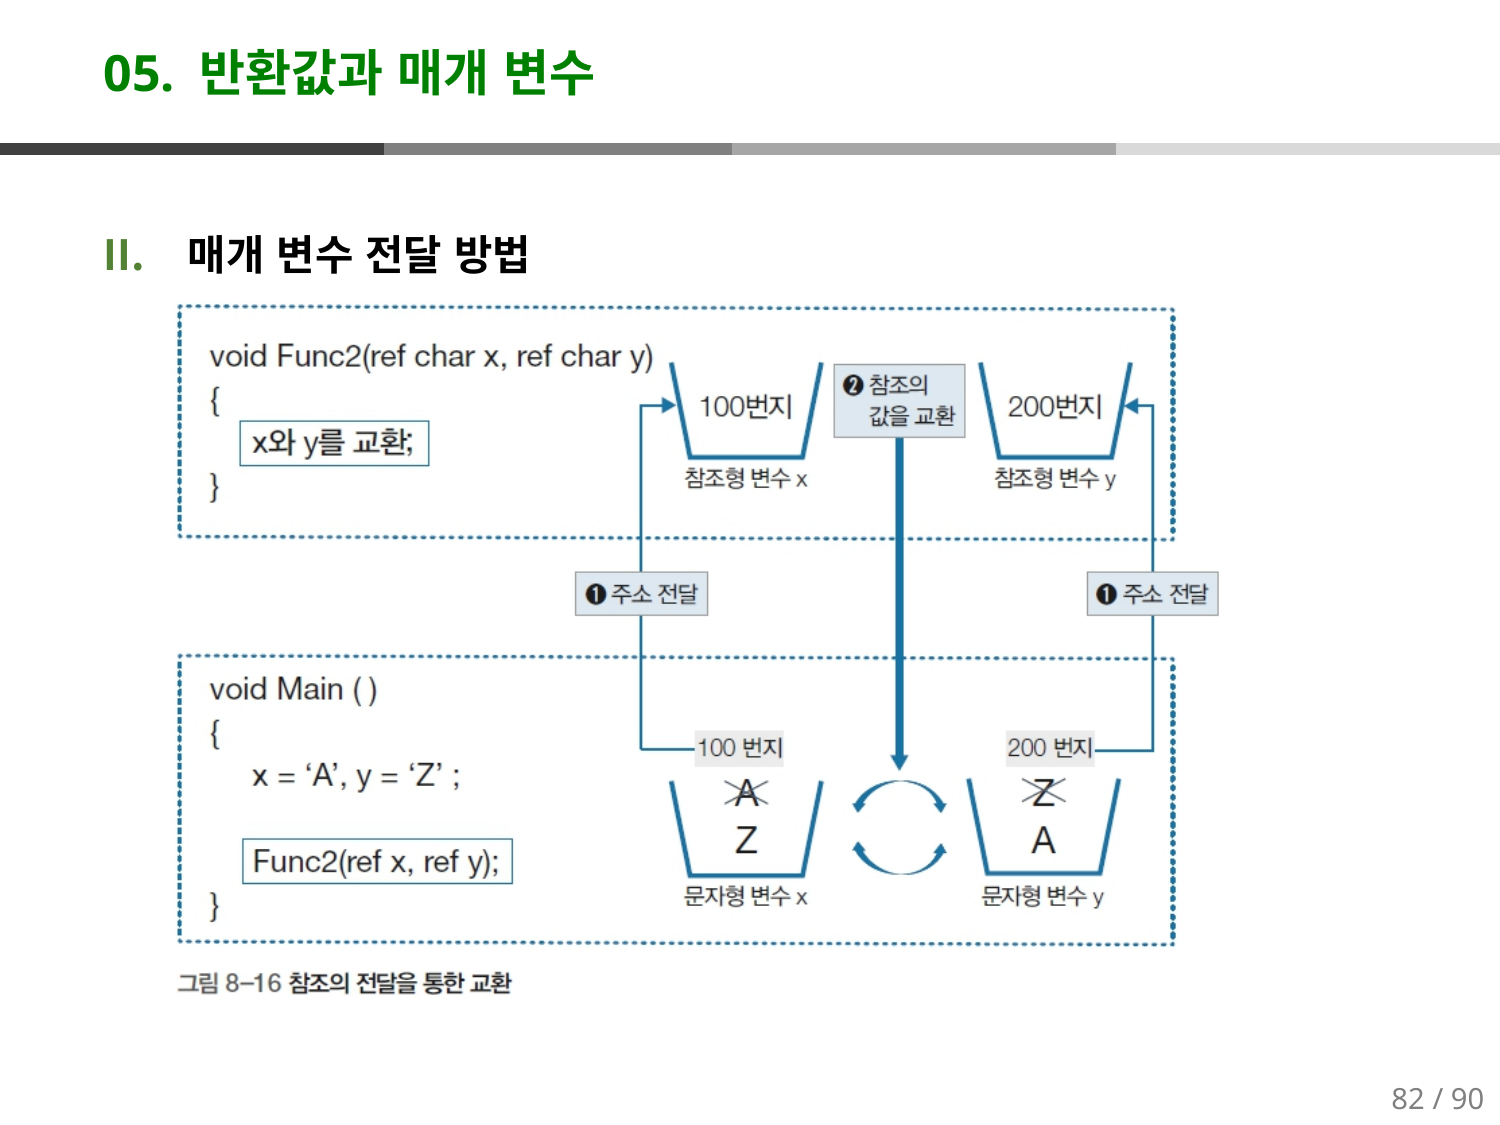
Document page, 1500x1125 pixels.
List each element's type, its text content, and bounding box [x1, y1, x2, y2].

list 매개 변수 전달 방법 [88, 196, 1424, 1125]
title 05. 반환값과 매개 변수 [88, 30, 1400, 121]
picture [171, 302, 1224, 1003]
